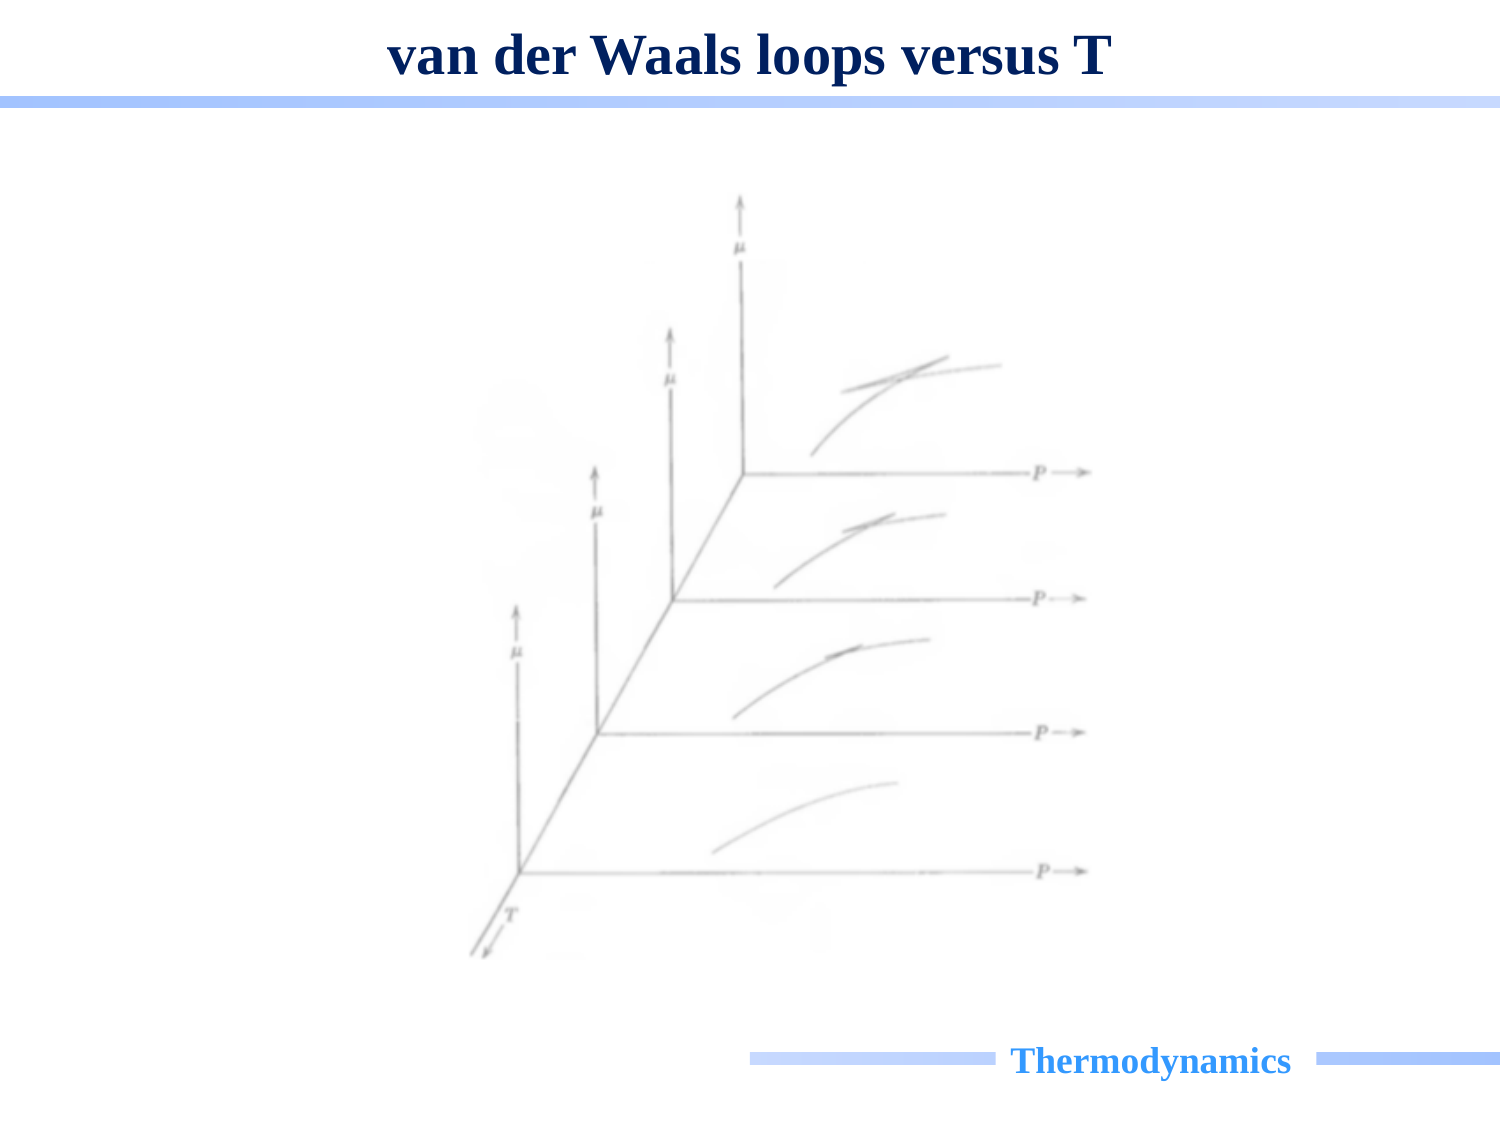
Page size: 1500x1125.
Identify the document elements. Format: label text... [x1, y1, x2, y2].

title van der Waals loops versus T [228, 25, 1272, 77]
picture [391, 151, 1173, 974]
